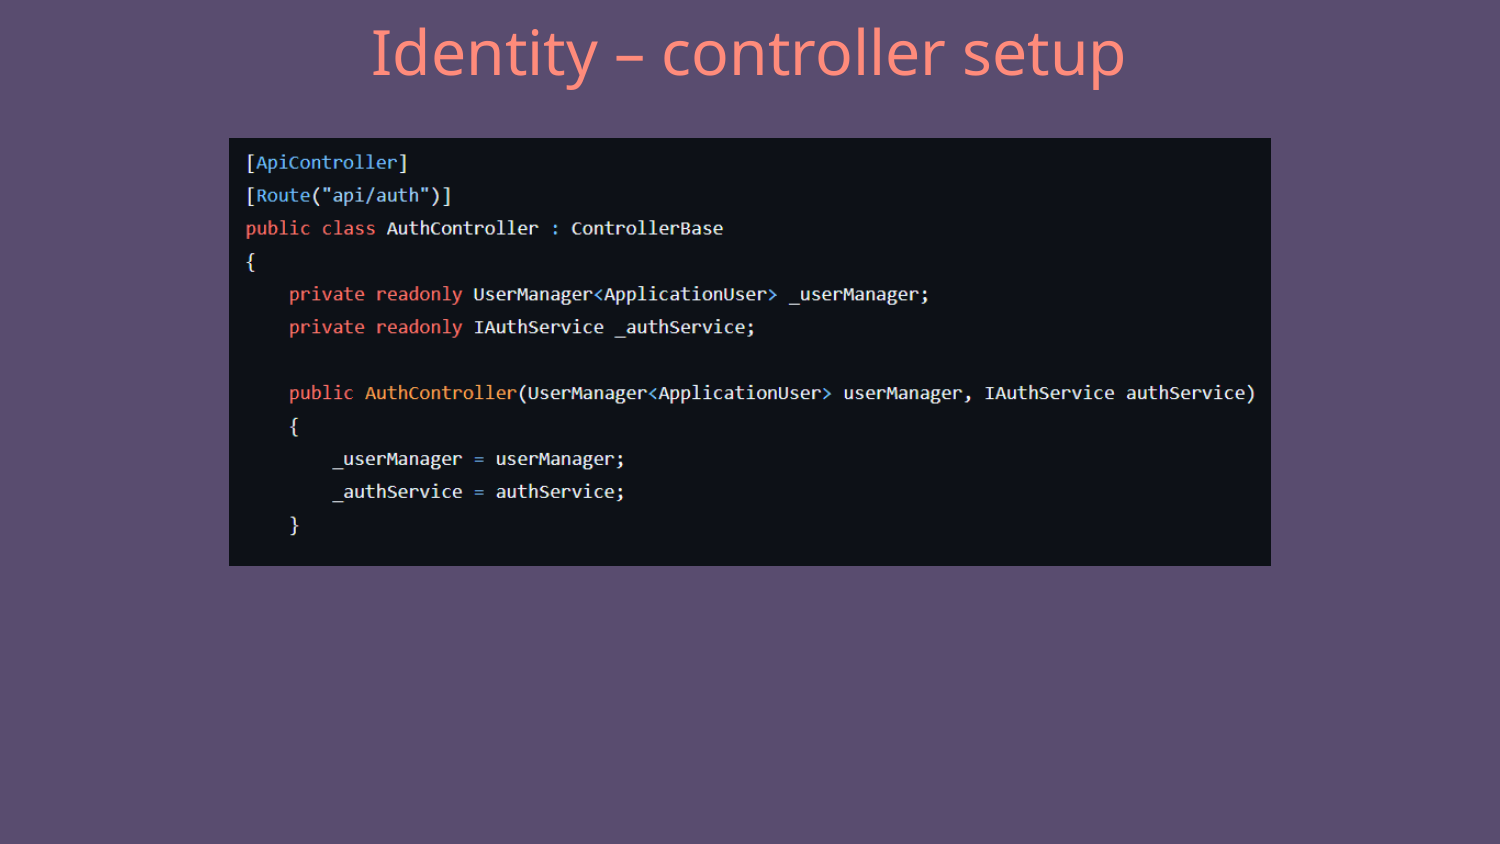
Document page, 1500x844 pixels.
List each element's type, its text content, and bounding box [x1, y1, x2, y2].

title Identity – controller setup [115, 0, 1385, 93]
picture [229, 137, 1271, 567]
